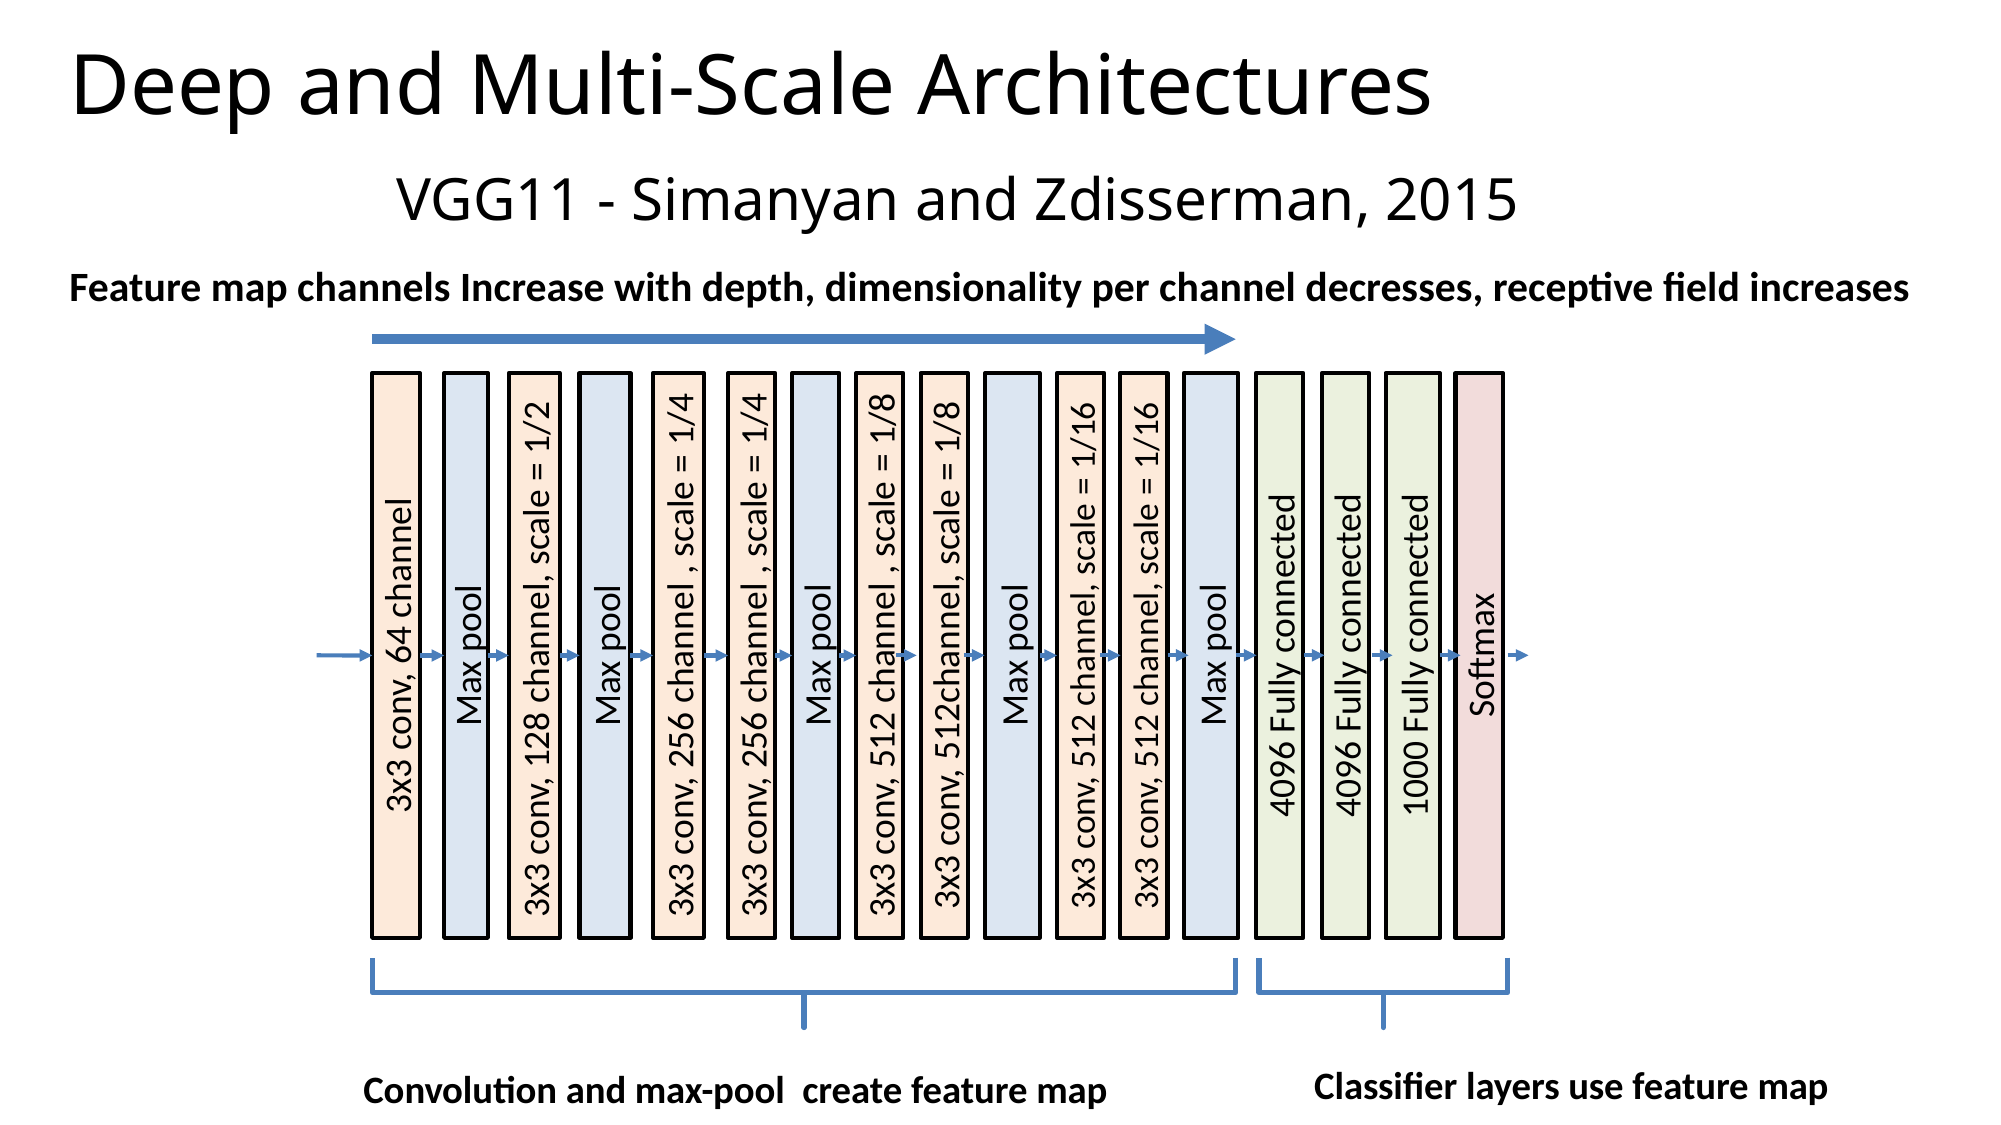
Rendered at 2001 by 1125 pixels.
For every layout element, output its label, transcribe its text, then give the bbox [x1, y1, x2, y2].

text_box 3x3 conv, 64 channel [370, 371, 422, 940]
text_box Softmax [1453, 371, 1505, 940]
title Deep and Multi-Scale Architectures [54, 34, 1966, 146]
text_box 3x3 conv, 512 channel, scale = 1/16 [1055, 371, 1106, 940]
text_box 3x3 conv, 128 channel, scale = 1/2 [507, 371, 562, 940]
text_box [372, 957, 1237, 1013]
text_box Max pool [790, 371, 841, 940]
text_box 3x3 conv, 512channel, scale = 1/8 [919, 371, 970, 940]
text_box Max pool [1182, 371, 1240, 940]
text_box 1000 Fully connected [1384, 371, 1442, 940]
text_box Max pool [442, 371, 490, 940]
text_box Convolution and max-pool create feature map [282, 1013, 1189, 1119]
text_box 4096 Fully connected [1320, 371, 1371, 940]
text_box Max pool [577, 371, 633, 940]
text_box 3x3 conv, 512 channel, scale = 1/16 [1118, 371, 1170, 940]
text_box [1258, 957, 1509, 1009]
text_box Classifier layers use feature map [1246, 1009, 1897, 1115]
list VGG11 - Simanyan and Zdisserman, 2015 [372, 154, 1544, 247]
text_box Feature map channels Increase with depth, dimensionality per channel decresses, receptive field increases [54, 251, 1944, 317]
text_box 3x3 conv, 512 channel , scale = 1/8 [854, 371, 905, 940]
text_box 3x3 conv, 256 channel , scale = 1/4 [726, 371, 777, 940]
text_box 3x3 conv, 256 channel , scale = 1/4 [651, 371, 706, 940]
text_box 4096 Fully connected [1254, 371, 1305, 940]
text_box Max pool [983, 371, 1042, 940]
